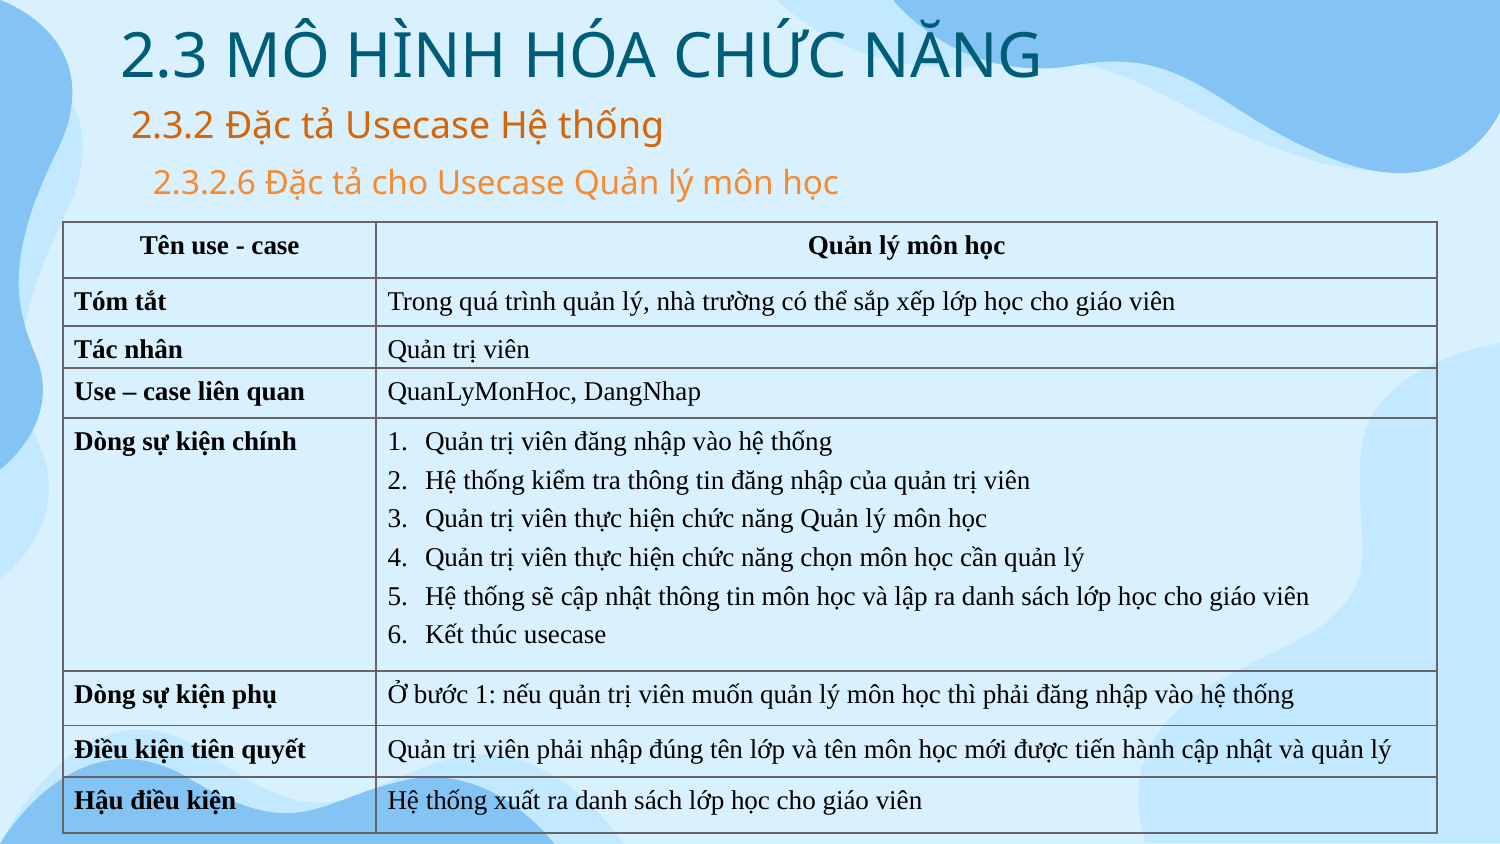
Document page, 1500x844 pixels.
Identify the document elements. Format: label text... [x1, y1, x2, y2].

table_cell Use – case liên quan [64, 369, 375, 417]
text_box 2.3.2.6 Đặc tả cho Usecase Quản lý môn học [94, 153, 898, 209]
table_header Tên use - case [64, 223, 375, 277]
table_cell Trong quá trình quản lý, nhà trường có thể sắp xếp lớp học cho giáo viên [377, 279, 1436, 325]
table_cell Quản trị viên đăng nhập vào hệ thống Hệ thống kiểm tra thông tin đăng nhập của quản trị viên Quản trị viên thực hiện chức năng Quản lý môn học Quản trị viên thực hiện chức năng chọn môn học cần quản lý Hệ thống sẽ cập nhật thông tin môn học và lập ra danh sách lớp học cho giáo viên Kết thúc usecase [377, 419, 1436, 670]
table_cell Quản trị viên phải nhập đúng tên lớp và tên môn học mới được tiến hành cập nhật và quản lý [377, 726, 1436, 776]
table_cell Tác nhân [64, 327, 375, 367]
text_box 2.3.2 Đặc tả Usecase Hệ thống [116, 85, 806, 153]
table_cell Dòng sự kiện chính [64, 419, 375, 670]
table_cell QuanLyMonHoc, DangNhap [377, 369, 1436, 417]
table_cell Tóm tắt [64, 279, 375, 325]
table_header Quản lý môn học [377, 223, 1436, 277]
table_cell Điều kiện tiên quyết [64, 726, 375, 776]
table_cell Ở bước 1: nếu quản trị viên muốn quản lý môn học thì phải đăng nhập vào hệ thống [377, 672, 1436, 725]
table_cell Quản trị viên [377, 327, 1436, 367]
title 2.3 MÔ HÌNH HÓA CHỨC NĂNG [36, 0, 1128, 114]
table_cell Hậu điều kiện [64, 778, 375, 832]
table_cell Dòng sự kiện phụ [64, 672, 375, 725]
table_cell Hệ thống xuất ra danh sách lớp học cho giáo viên [377, 778, 1436, 832]
